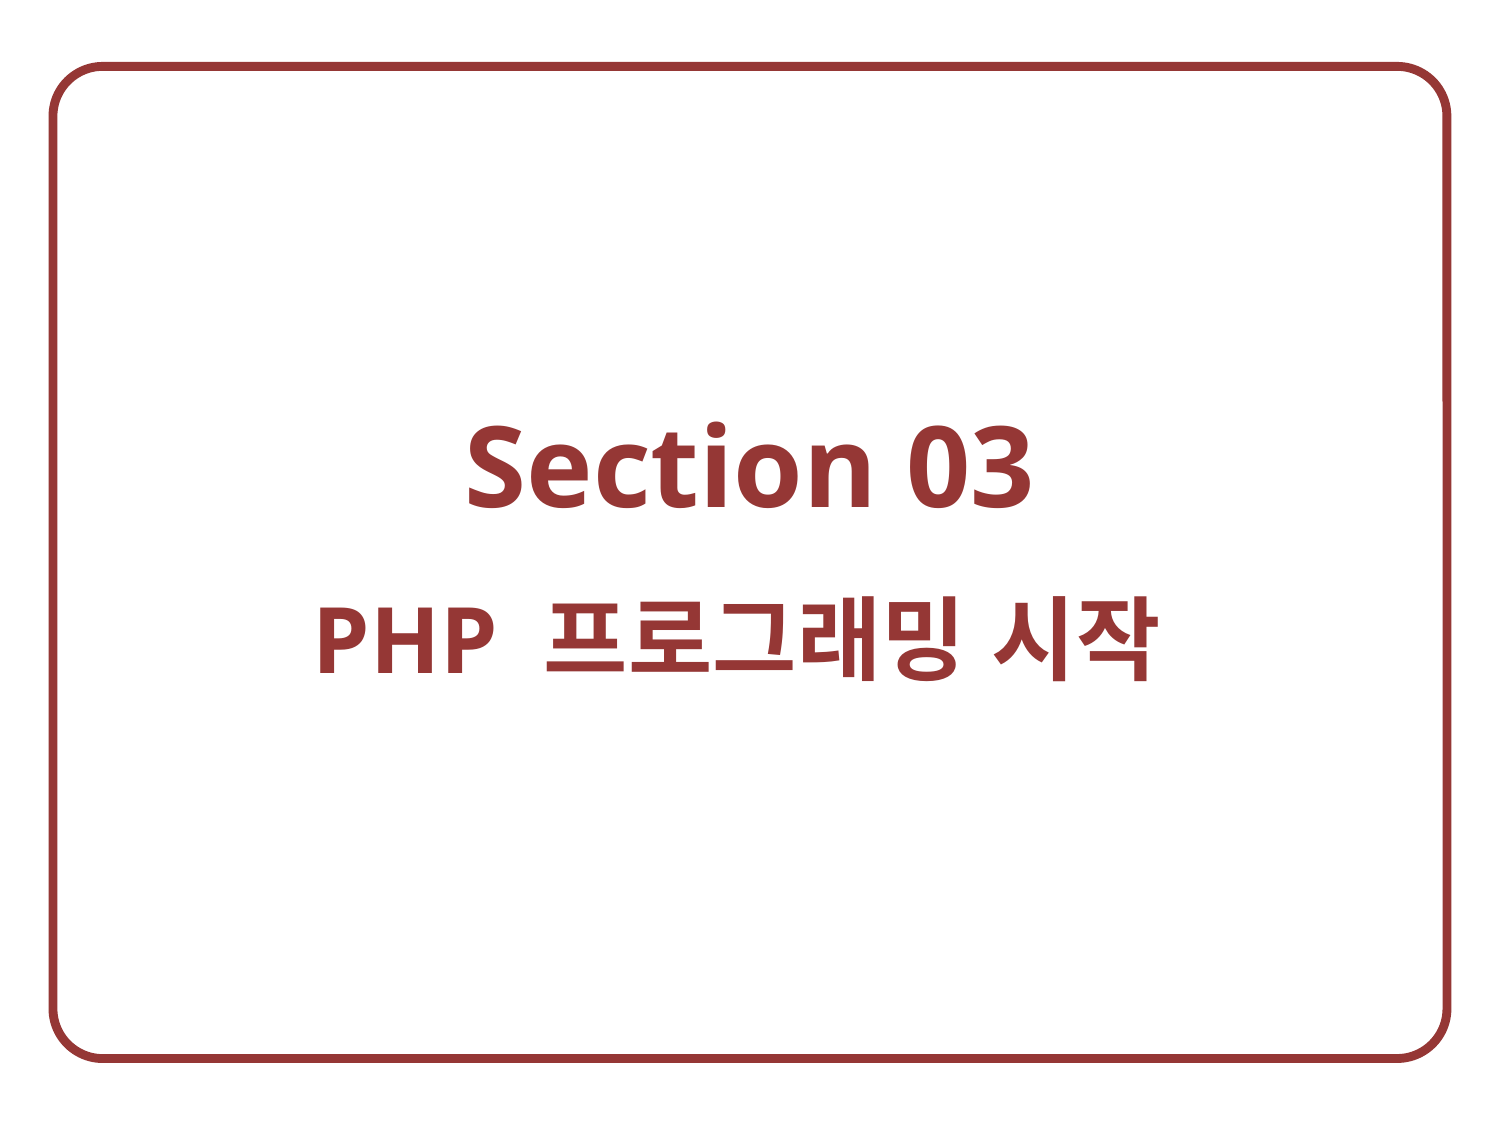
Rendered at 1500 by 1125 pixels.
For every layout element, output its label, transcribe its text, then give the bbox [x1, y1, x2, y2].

list Section 03 [117, 385, 1383, 540]
list PHP 프로그래밍 시작 [117, 559, 1383, 715]
